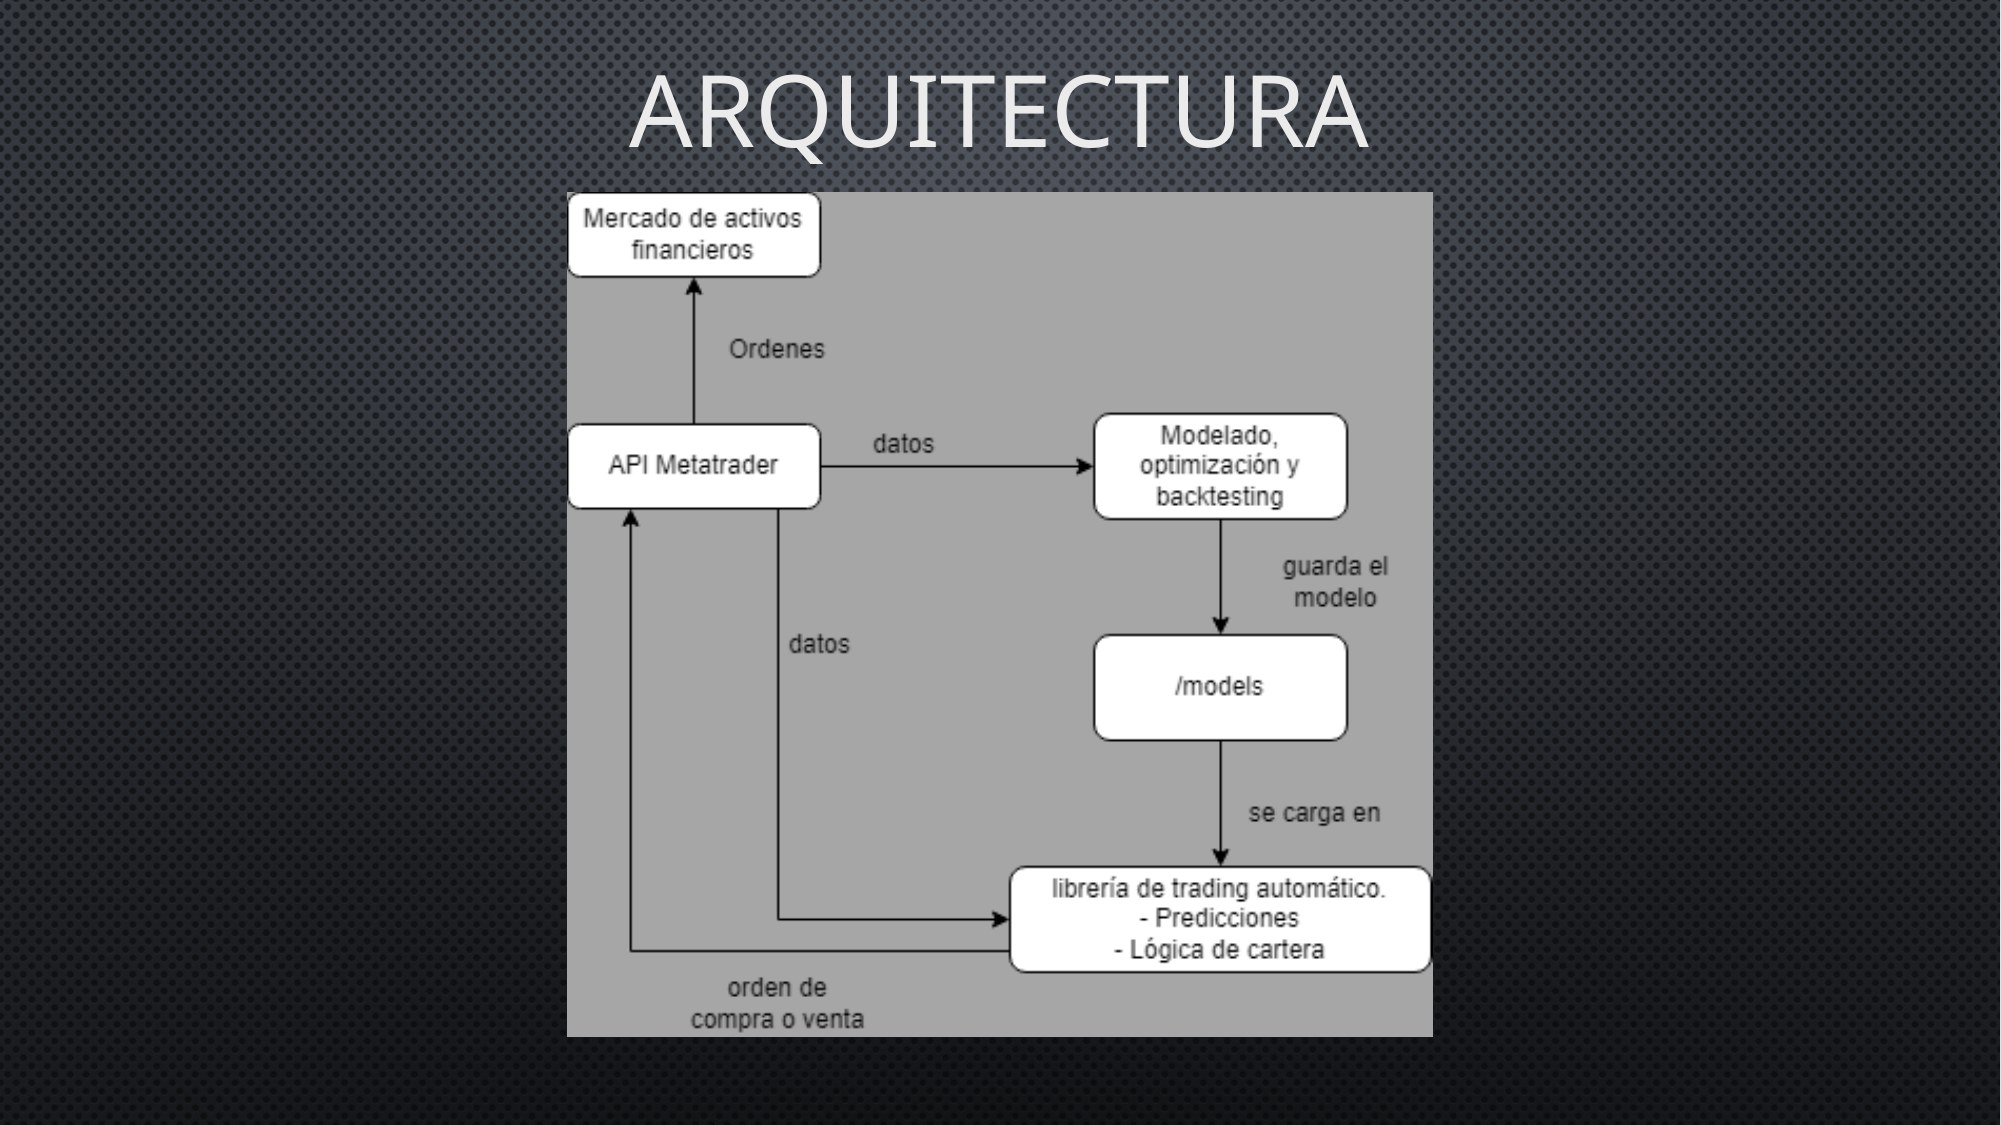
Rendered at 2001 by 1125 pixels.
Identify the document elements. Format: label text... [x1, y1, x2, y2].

title Arquitectura [288, 0, 1712, 176]
picture [567, 192, 1433, 1038]
